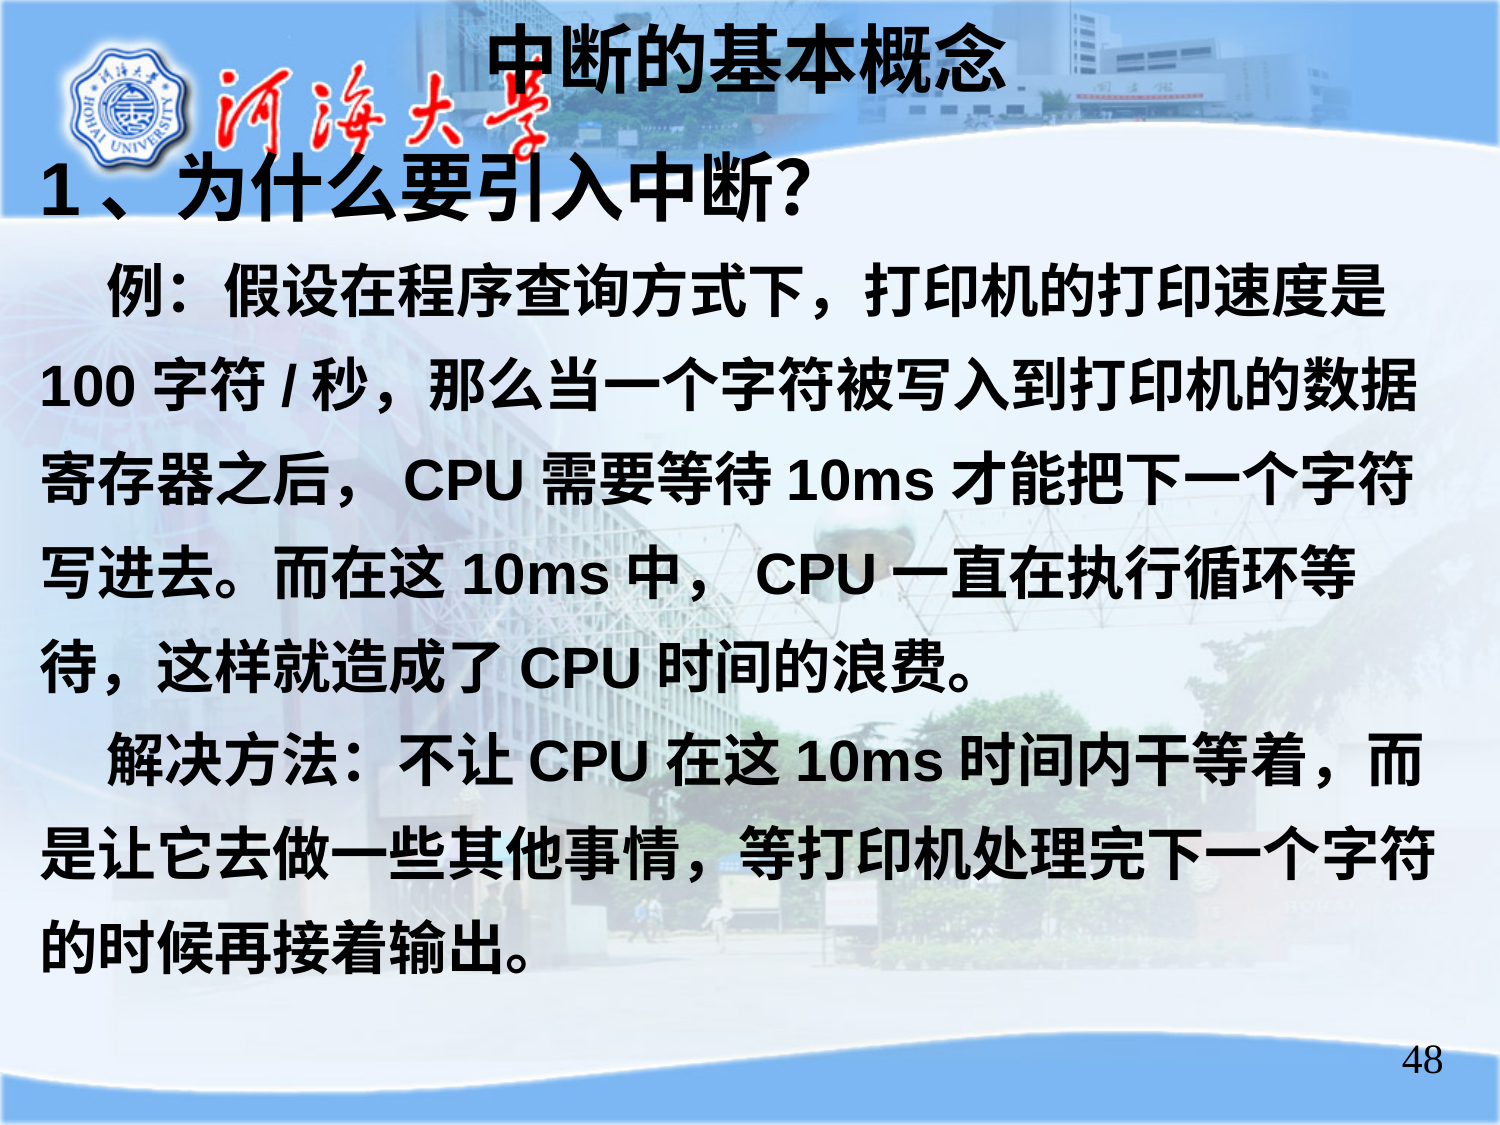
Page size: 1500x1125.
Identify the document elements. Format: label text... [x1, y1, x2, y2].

picture [0, 0, 1500, 1125]
text_box 中断的基本概念 [469, 5, 1024, 110]
slide_number 48 [1108, 1024, 1460, 1103]
text_box 1、为什么要引入中断？ 例：假设在程序查询方式下，打印机的打印速度是100字符/秒，那么当一个字符被写入到打印机的数据寄存器之后，CPU需要等待10ms才能把下一个字符写进去。而在这10ms中，CPU一直在执行循环等待，这样就造成了CPU时间的浪费。 解决方法：不让CPU在这10ms时间内干等着，而是让它去做一些其他事情，等打印机处理完下一个字符的时候再接着输出。 [24, 129, 1471, 989]
